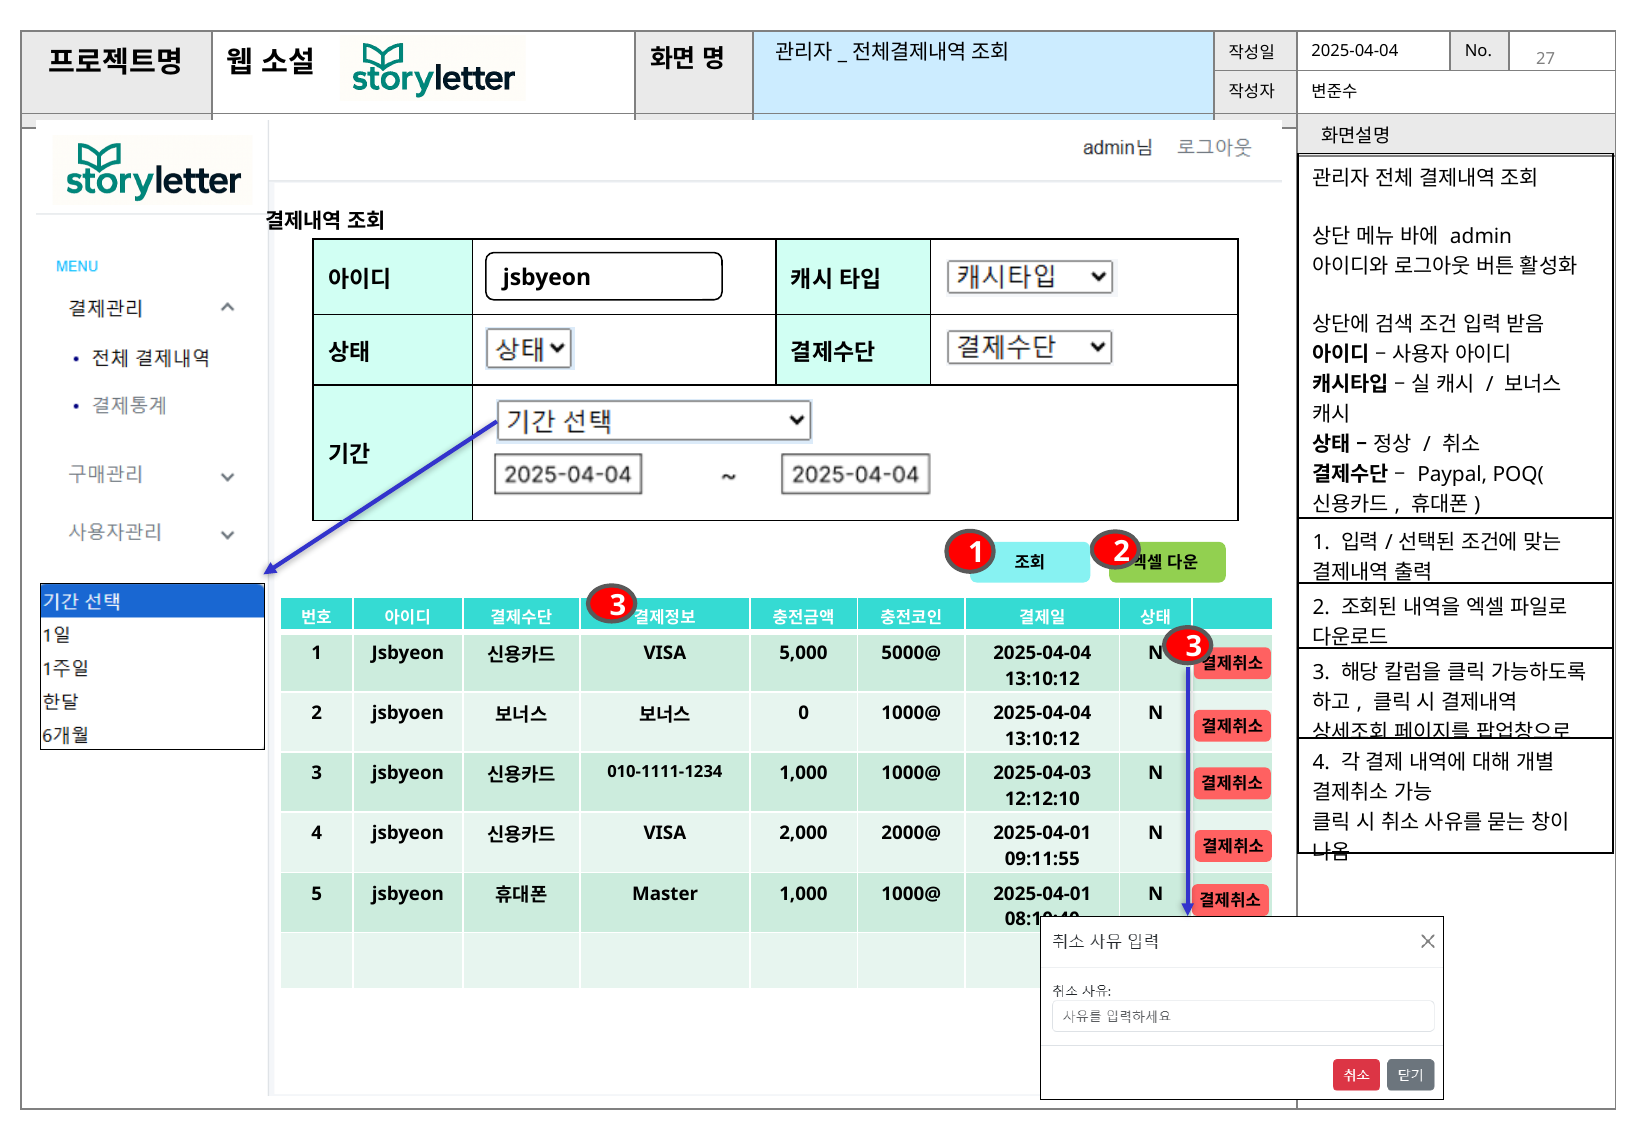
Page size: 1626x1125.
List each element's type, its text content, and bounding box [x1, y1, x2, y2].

text_box 관리자_전체결제내역 조회 [761, 31, 1025, 71]
table_header 관리자 전체 결제내역 조회 상단 메뉴 바에 admin 아이디와 로그아웃 버튼 활성화 상단에 검색 조건 입력 받음 아이디 – 사용자 아이디 캐시타입 – 실 캐시 / 보너스 캐시 상태 – 정상 / 취소 결제수단 – Paypal, POQ(신용카드, 휴대폰) 기간 – 검색 할 기간 [1299, 154, 1612, 517]
picture [339, 35, 526, 101]
table_cell 4. 각 결제 내역에 대해 개별 결제취소 가능 클릭 시 취소 사유를 묻는 창이 나옴 [1299, 739, 1612, 852]
table_cell 1. 입력/선택된 조건에 맞는 결제내역 출력 [1299, 519, 1612, 582]
table_cell 3. 해당 칼럼을 클릭 가능하도록 하고, 클릭 시 결제내역 상세조회 페이지를 팝업창으로 띄움 [1299, 649, 1612, 737]
picture [36, 119, 1444, 1100]
text_box [1287, 181, 1296, 915]
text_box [263, 421, 497, 575]
table_cell 2. 조회된 내역을 엑셀 파일로 다운로드 [1299, 584, 1612, 647]
